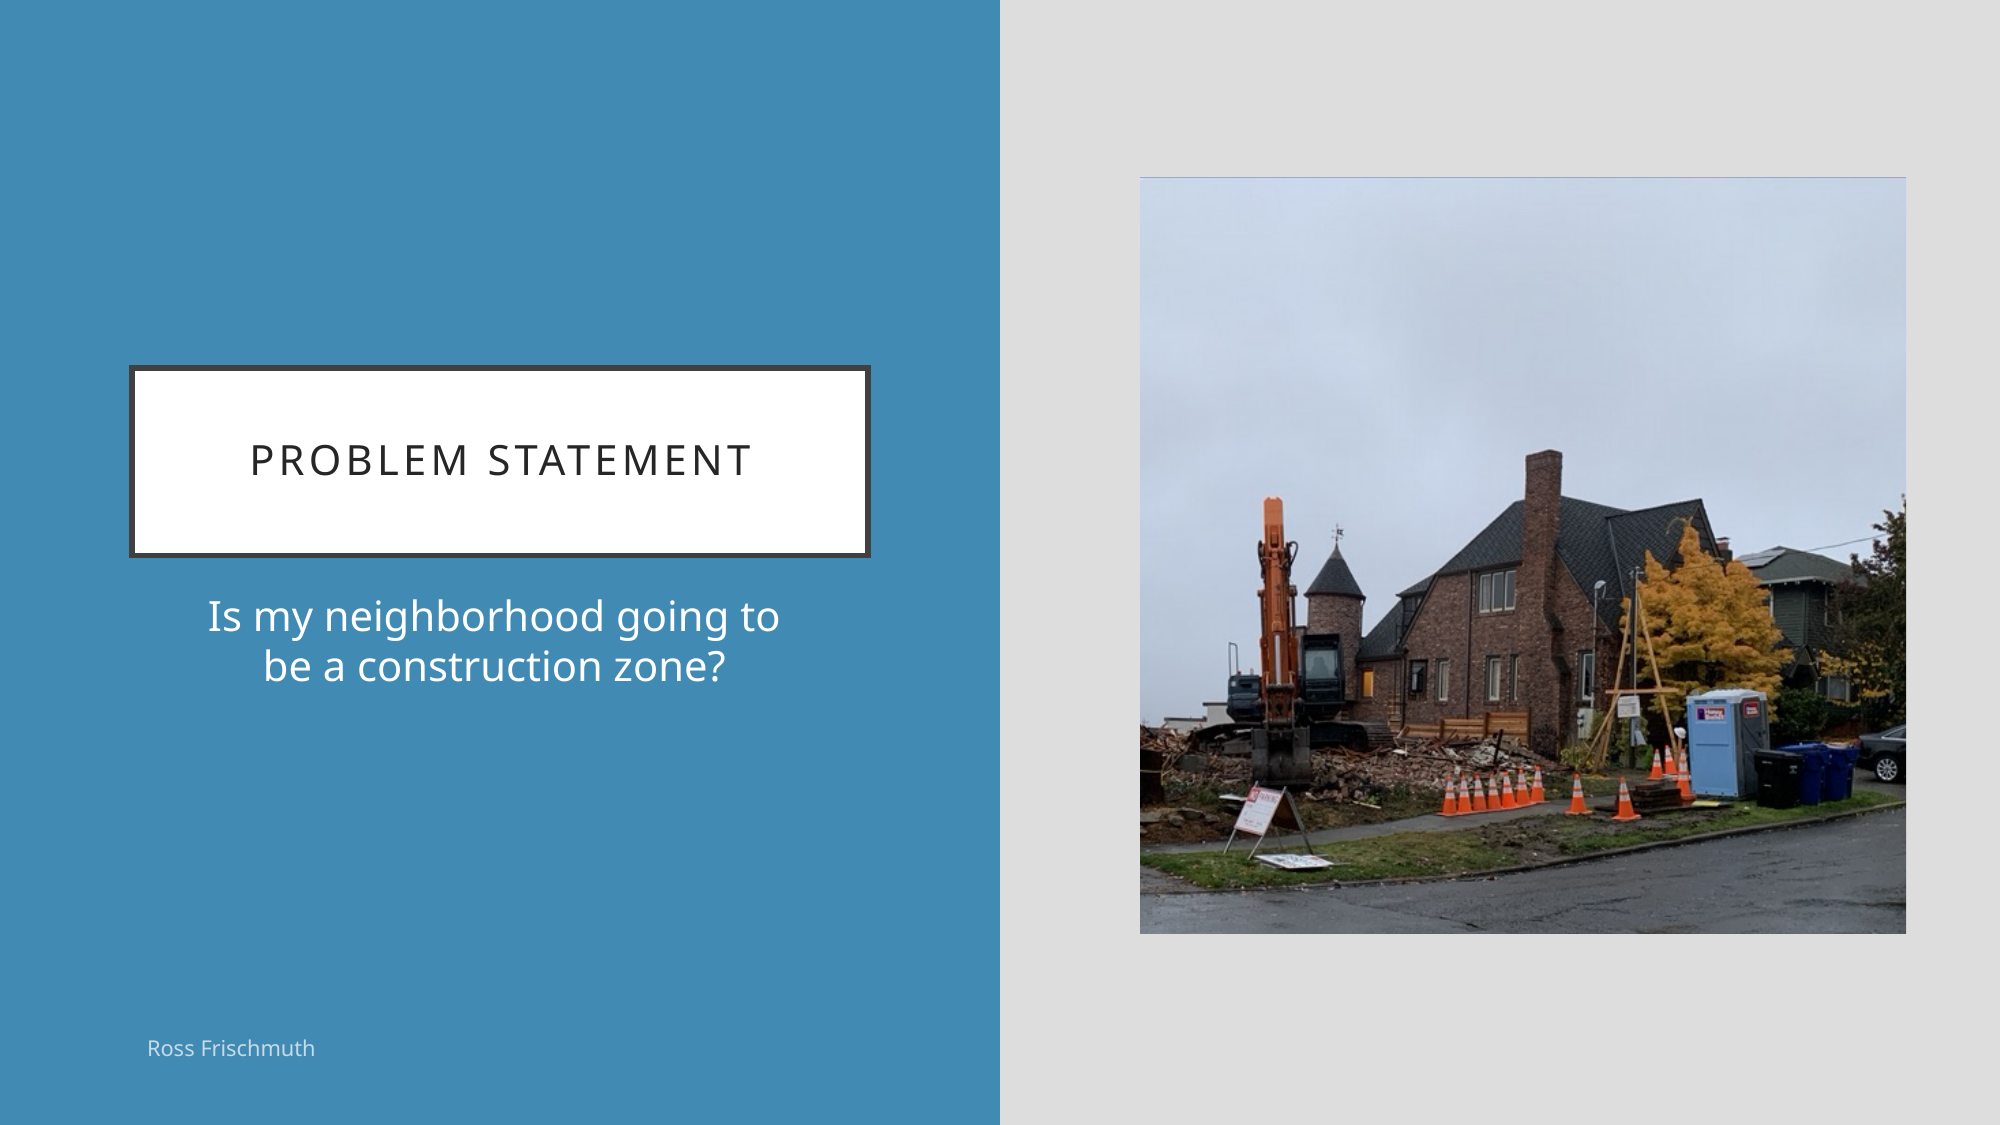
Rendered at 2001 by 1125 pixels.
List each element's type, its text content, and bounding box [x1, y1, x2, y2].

footer Ross Frischmuth [131, 1023, 980, 1076]
title Problem Statement [129, 365, 871, 558]
list Is my neighborhood going to be a construction zone? [183, 582, 806, 943]
picture [1139, 177, 1907, 934]
